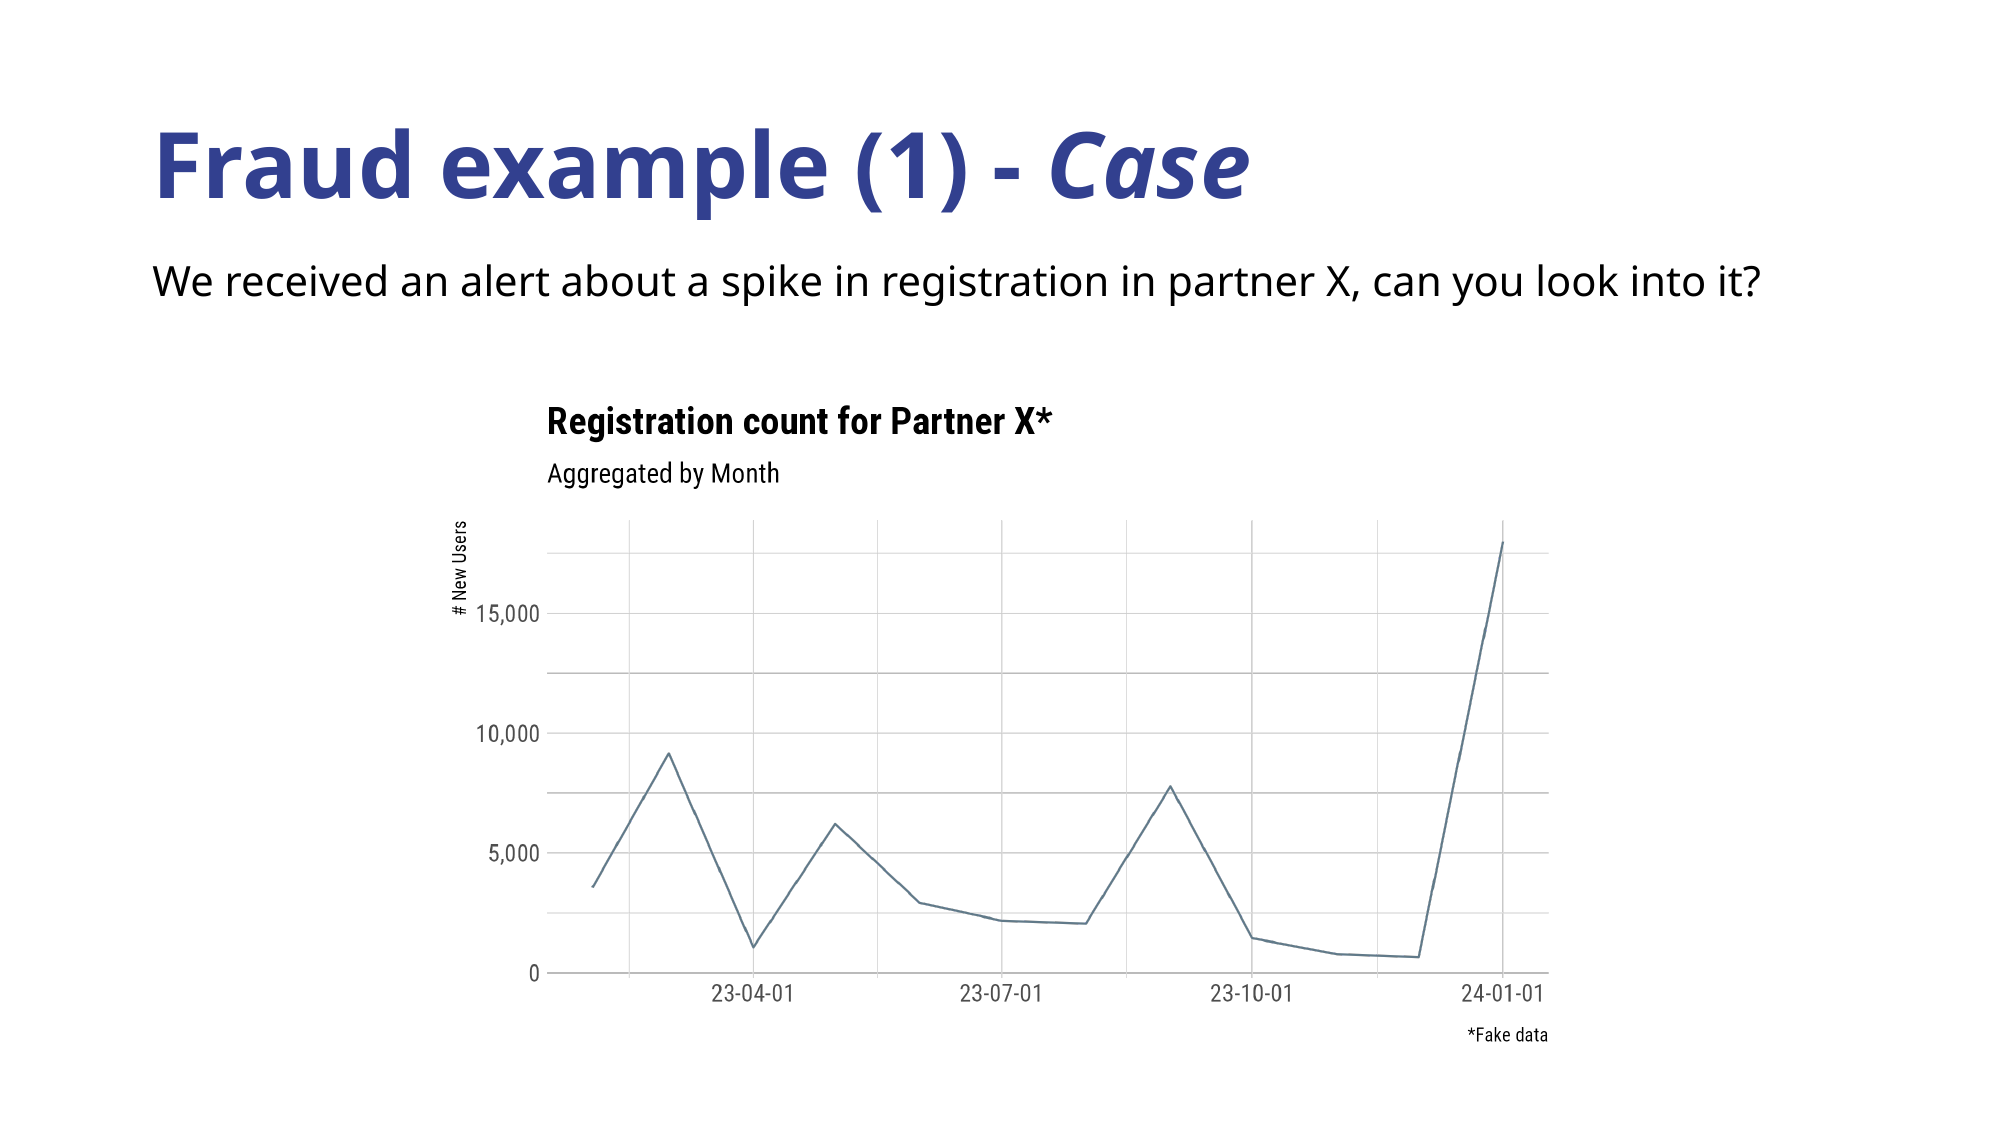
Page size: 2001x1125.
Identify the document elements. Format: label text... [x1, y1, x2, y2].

title Fraud example (1) - Case [137, 59, 1863, 252]
picture [388, 343, 1612, 1109]
list We received an alert about a spike in registration in partner X, can you look into it? [137, 252, 1863, 967]
